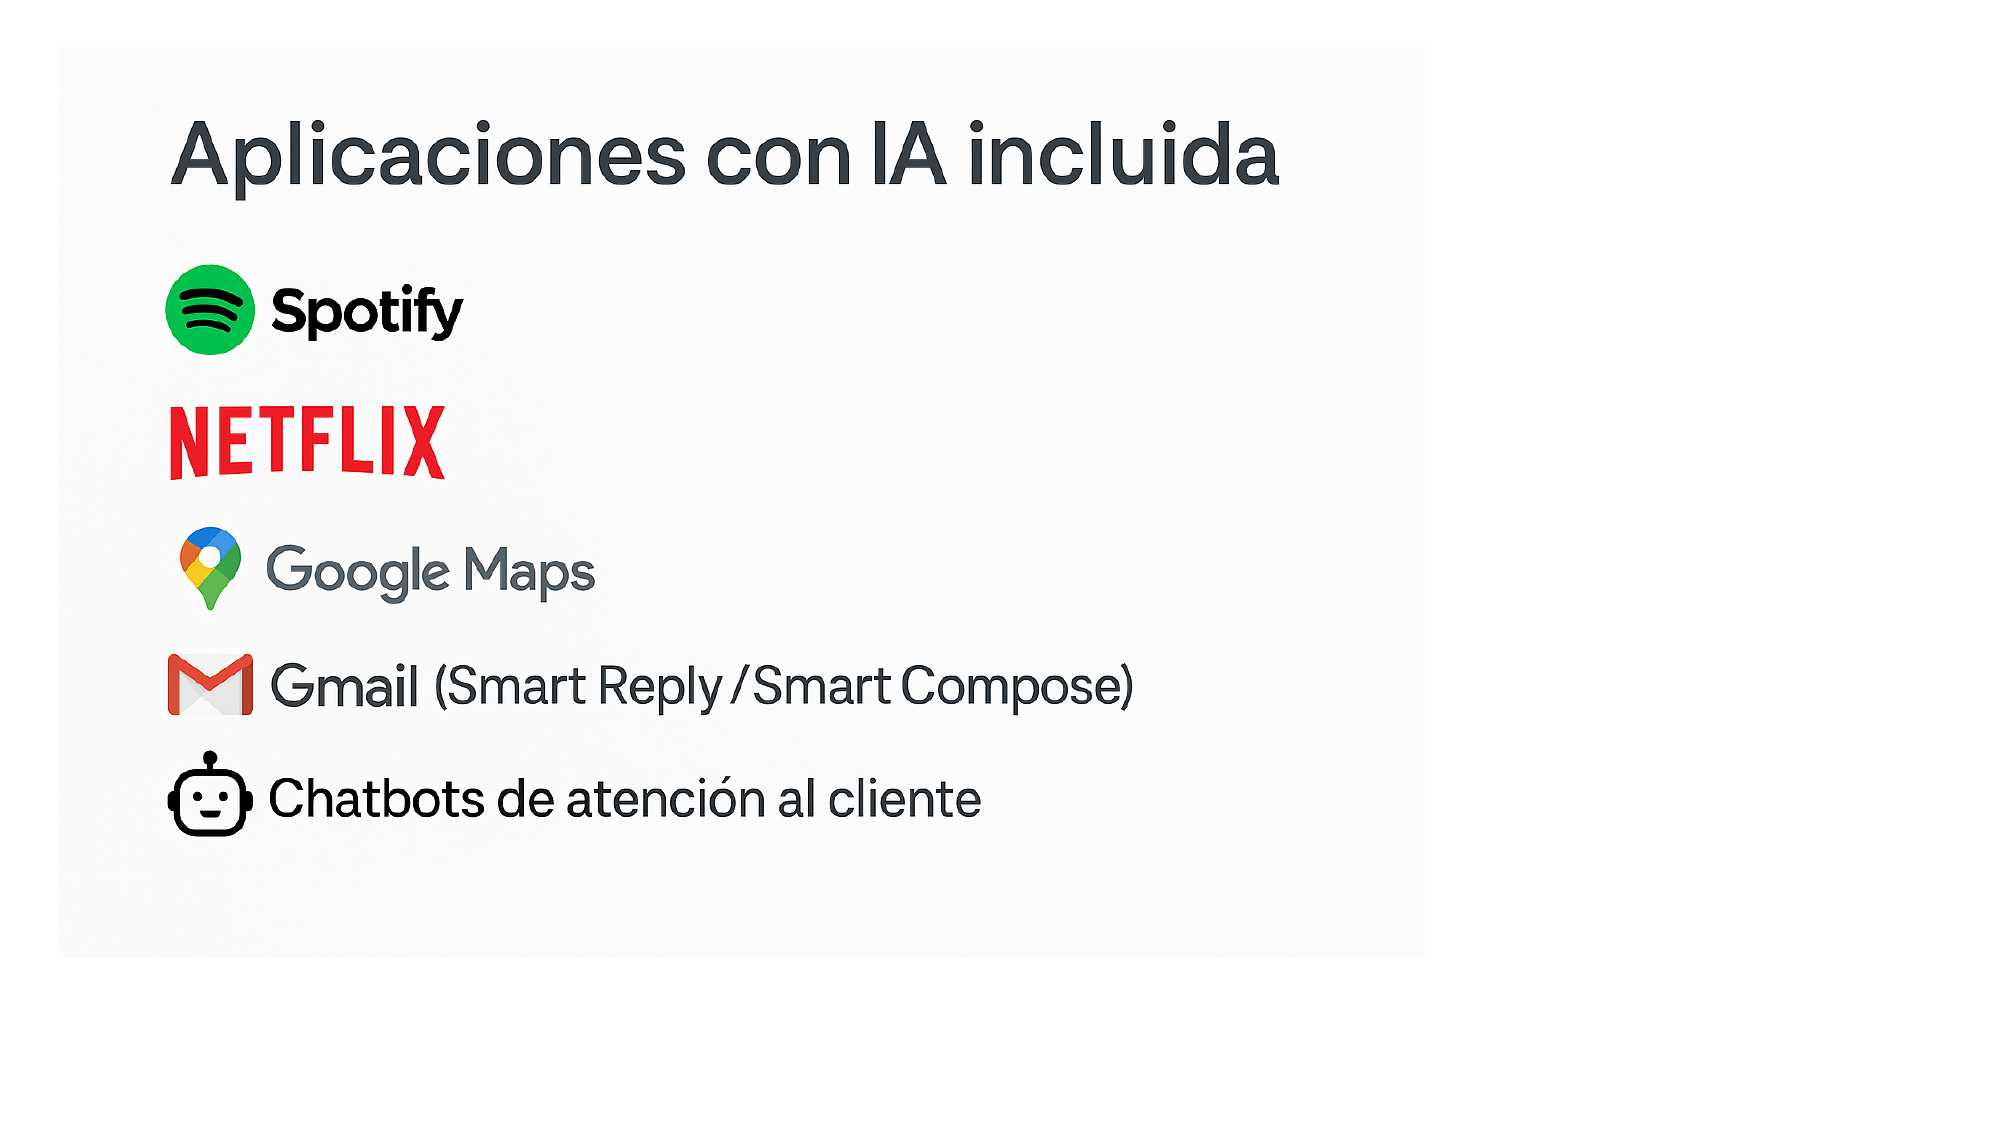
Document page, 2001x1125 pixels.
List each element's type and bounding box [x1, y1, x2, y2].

list [59, 46, 1426, 958]
